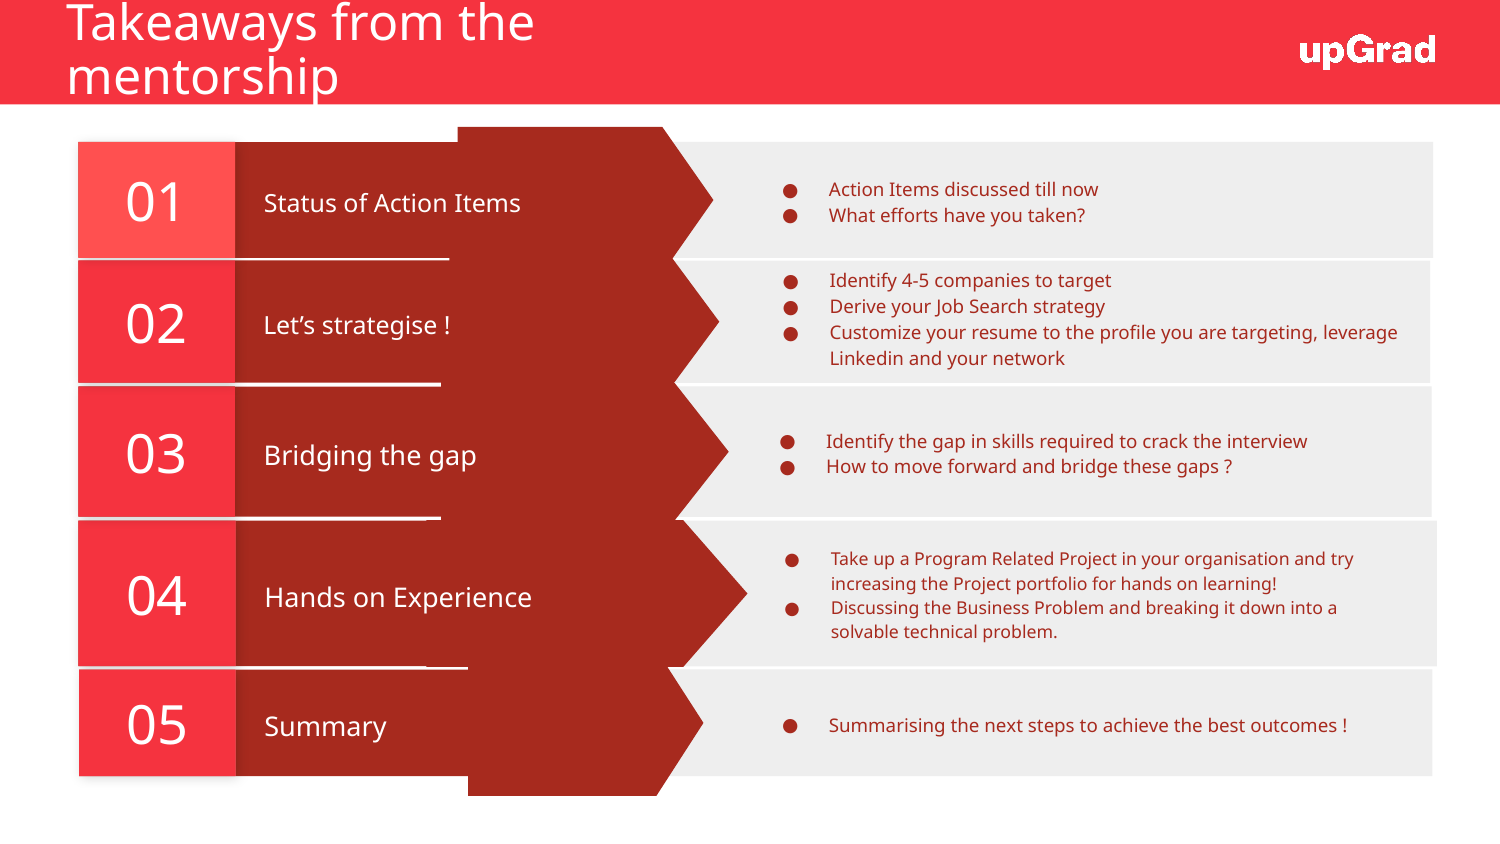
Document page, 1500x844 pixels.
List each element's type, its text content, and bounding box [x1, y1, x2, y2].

picture [1300, 34, 1435, 70]
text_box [78, 266, 1431, 394]
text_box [78, 141, 1434, 259]
title Takeaways from the mentorship [51, 20, 798, 83]
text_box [78, 397, 1432, 518]
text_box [78, 520, 1438, 667]
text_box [78, 669, 1433, 777]
